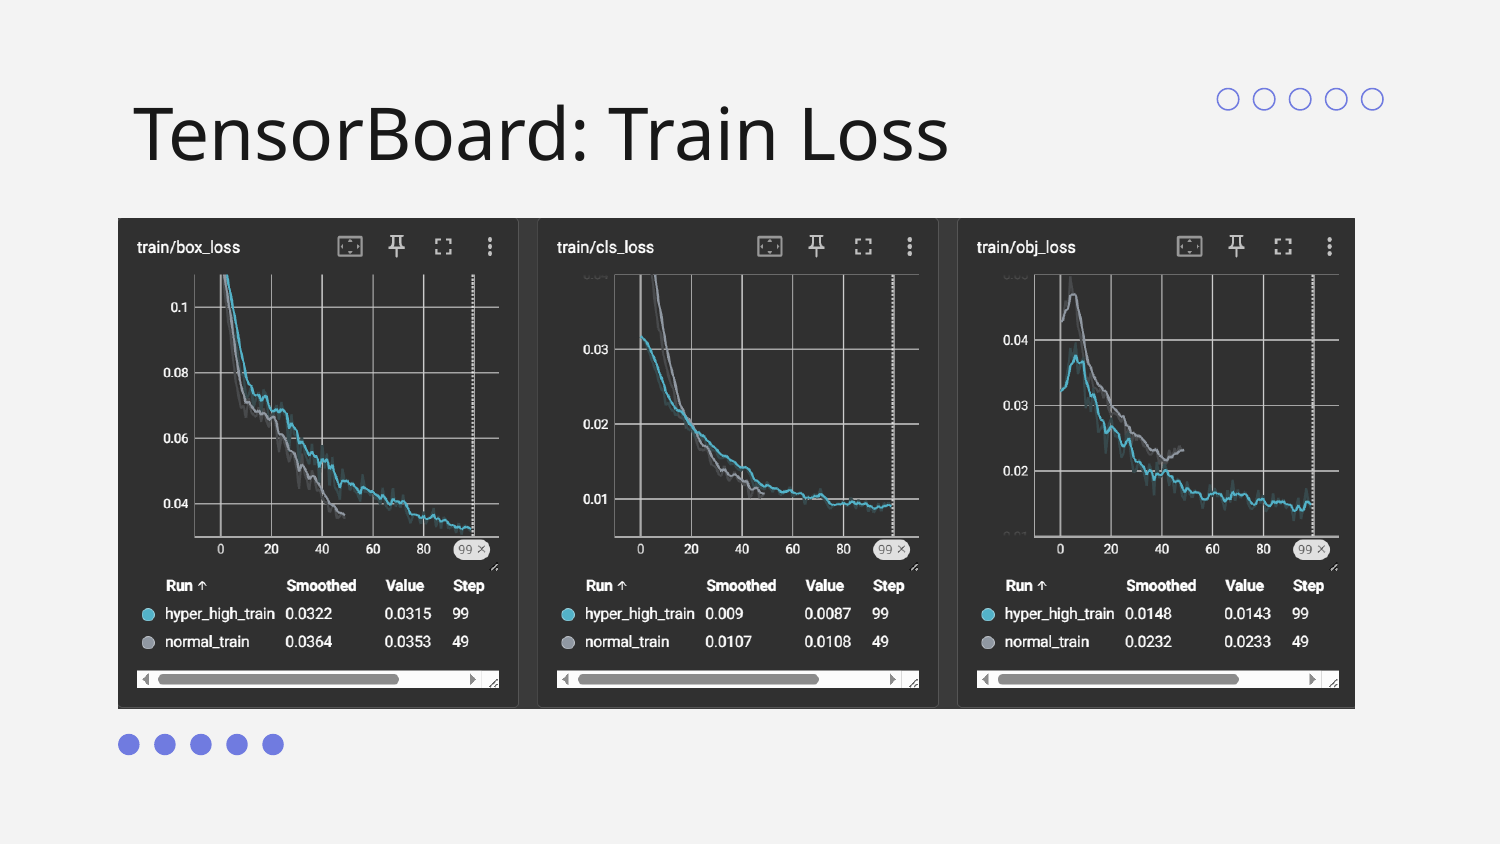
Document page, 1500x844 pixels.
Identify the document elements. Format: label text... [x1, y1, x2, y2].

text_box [1217, 88, 1384, 111]
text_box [117, 733, 284, 756]
title TensorBoard: Train Loss [118, 72, 1382, 167]
picture [117, 218, 1355, 709]
